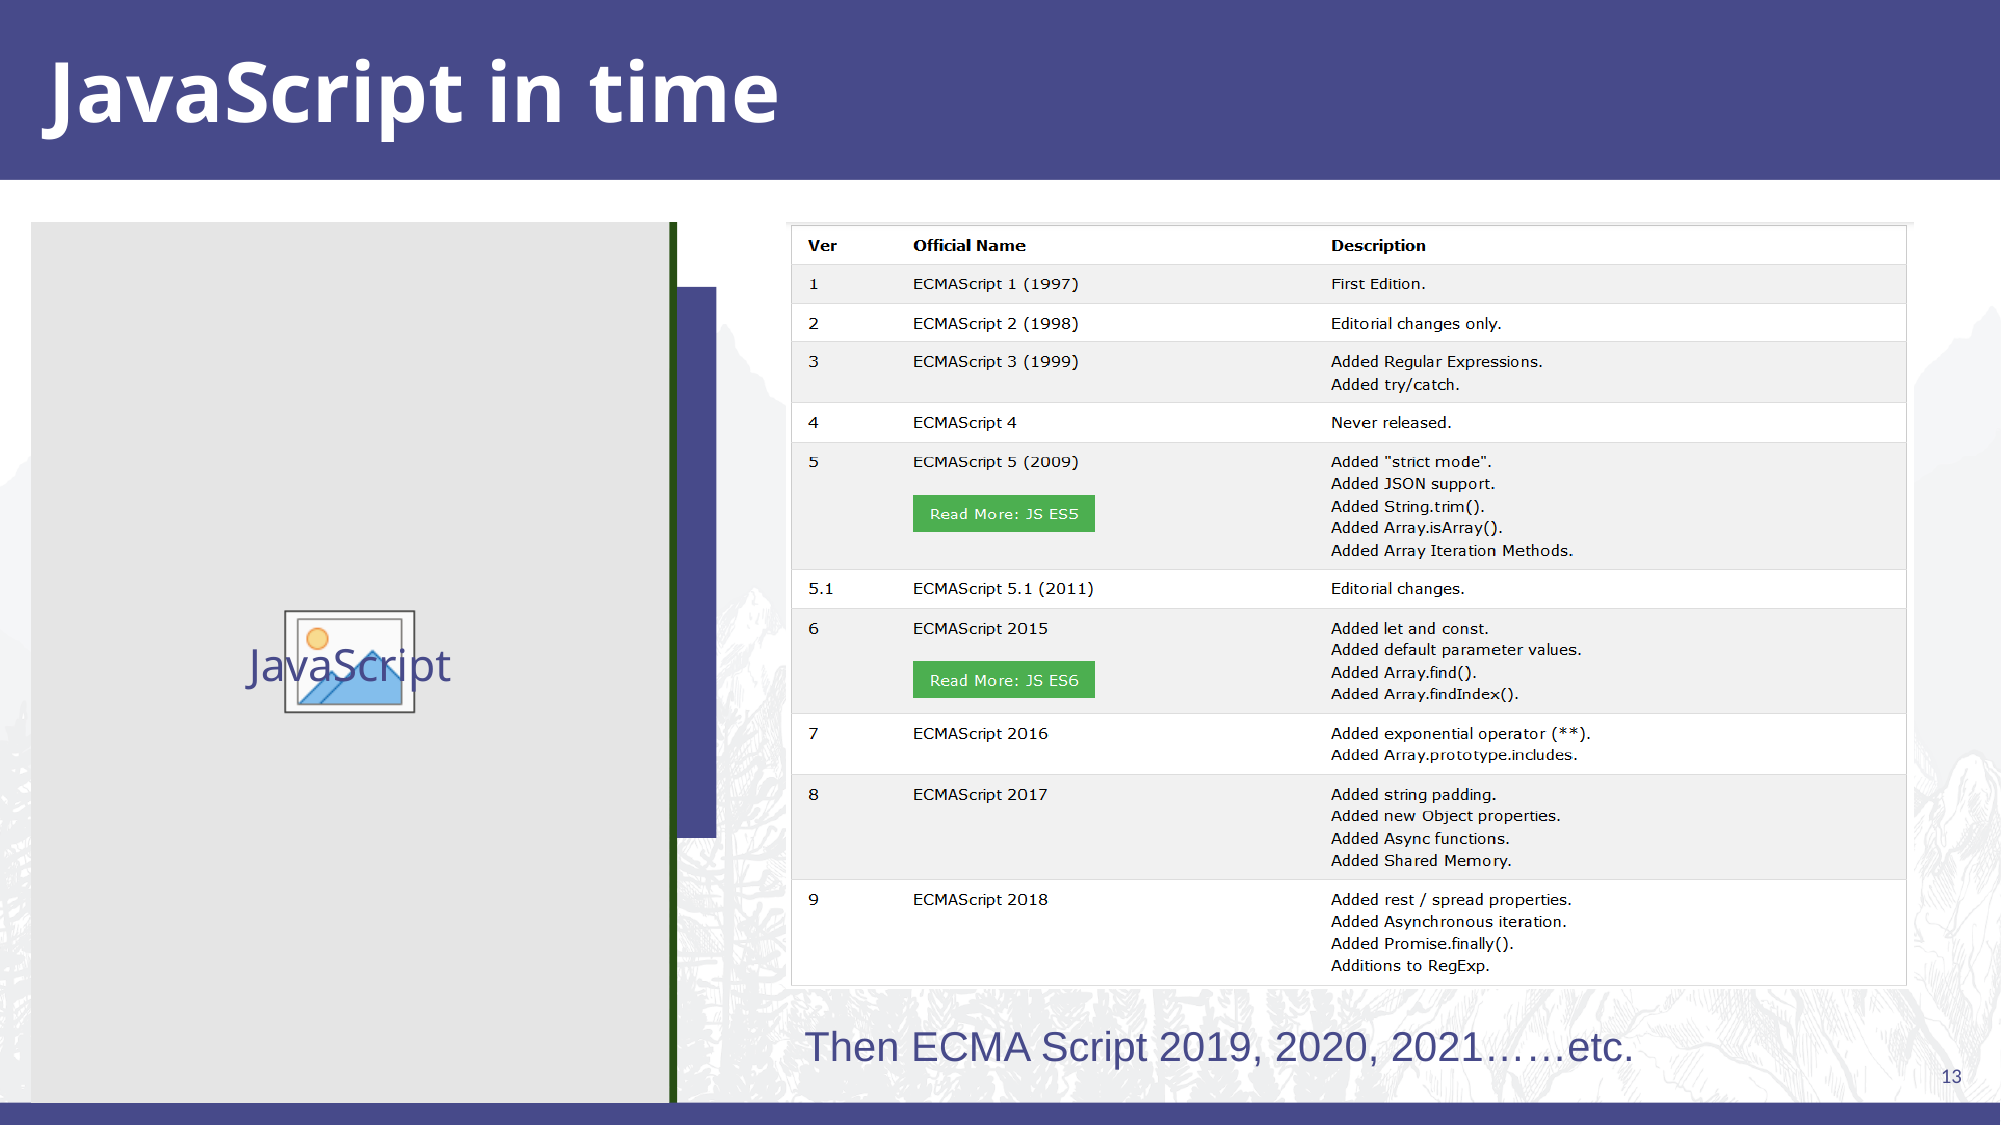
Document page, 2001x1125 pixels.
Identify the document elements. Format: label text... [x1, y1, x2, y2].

list Then ECMA Script 2019, 2020, 2021……etc. [786, 222, 1968, 1077]
picture [786, 221, 1915, 989]
title JavaScript in time [31, 16, 1591, 162]
picture [30, 222, 670, 1103]
slide_number 13 [1897, 1049, 1968, 1101]
